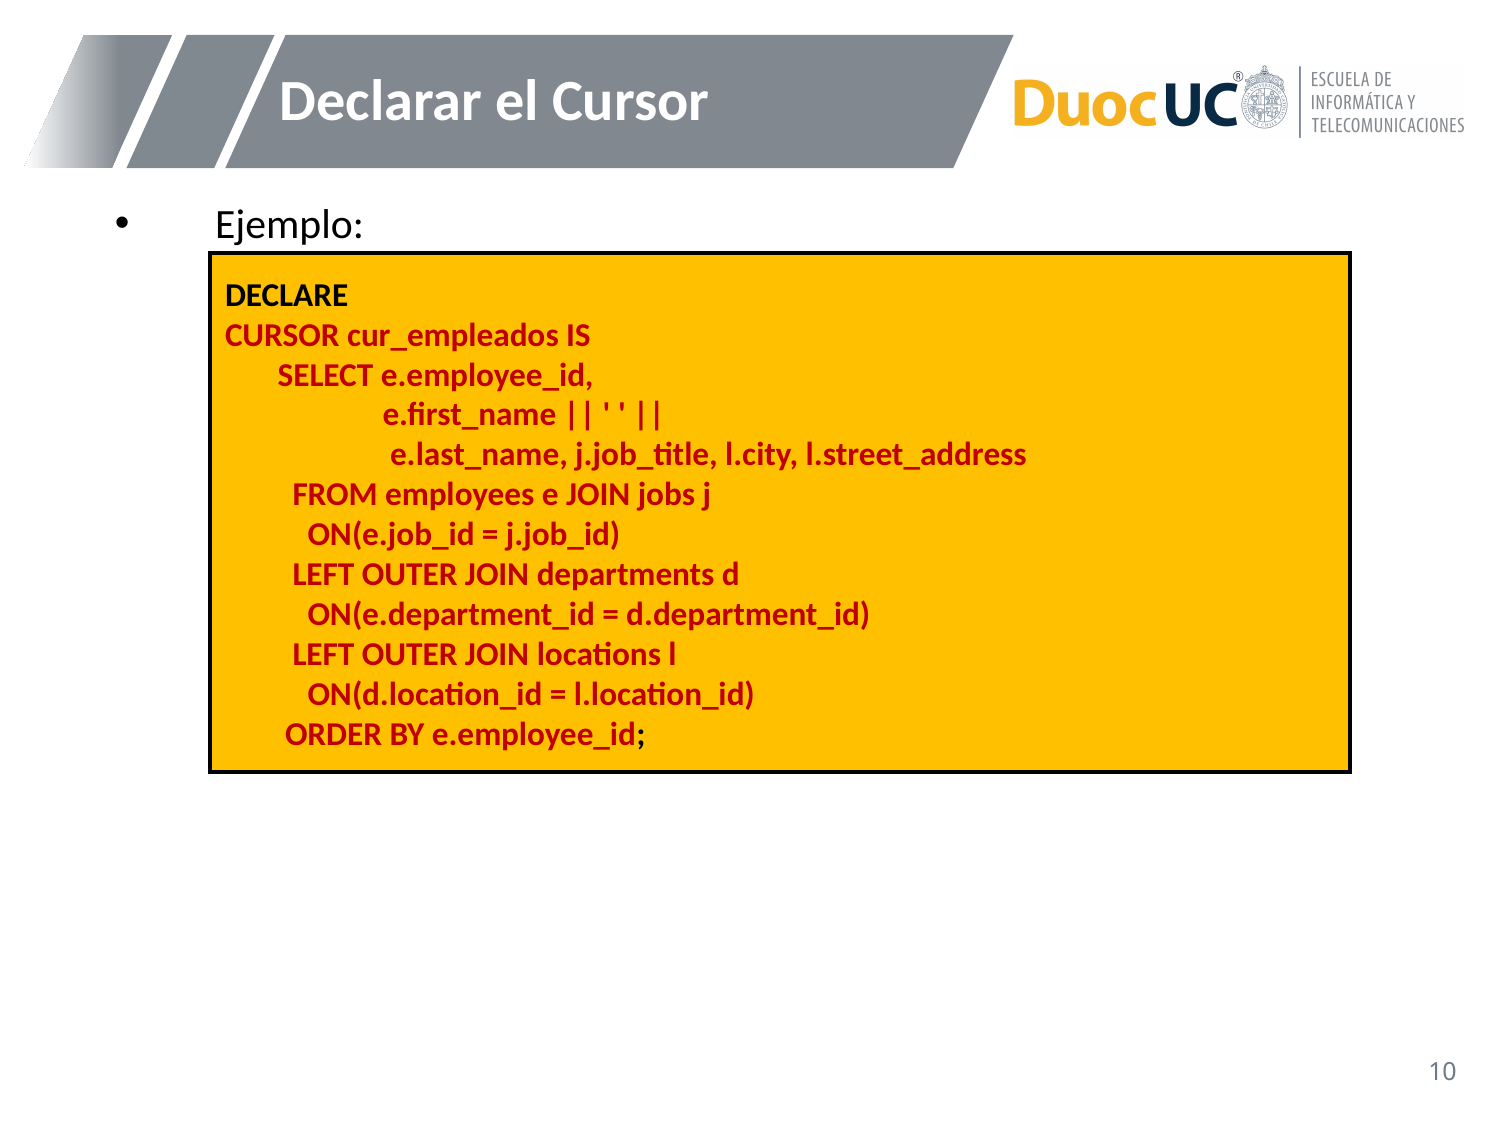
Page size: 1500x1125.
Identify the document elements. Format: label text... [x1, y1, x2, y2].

title Declarar el Cursor [264, 34, 969, 169]
text_box DECLARE CURSOR cur_empleados IS SELECT e.employee_id, e.first_name || ' ' || e.last_name, j.job_title, l.city, l.street_address FROM employees e JOIN jobs j ON(e.job_id = j.job_id) LEFT OUTER JOIN departments d ON(e.department_id = d.department_id) LEFT OUTER JOIN locations l ON(d.location_id = l.location_id) ORDER BY e.employee_id; [210, 267, 1350, 772]
text_box Ejemplo: [100, 199, 1388, 267]
picture [1013, 63, 1465, 140]
